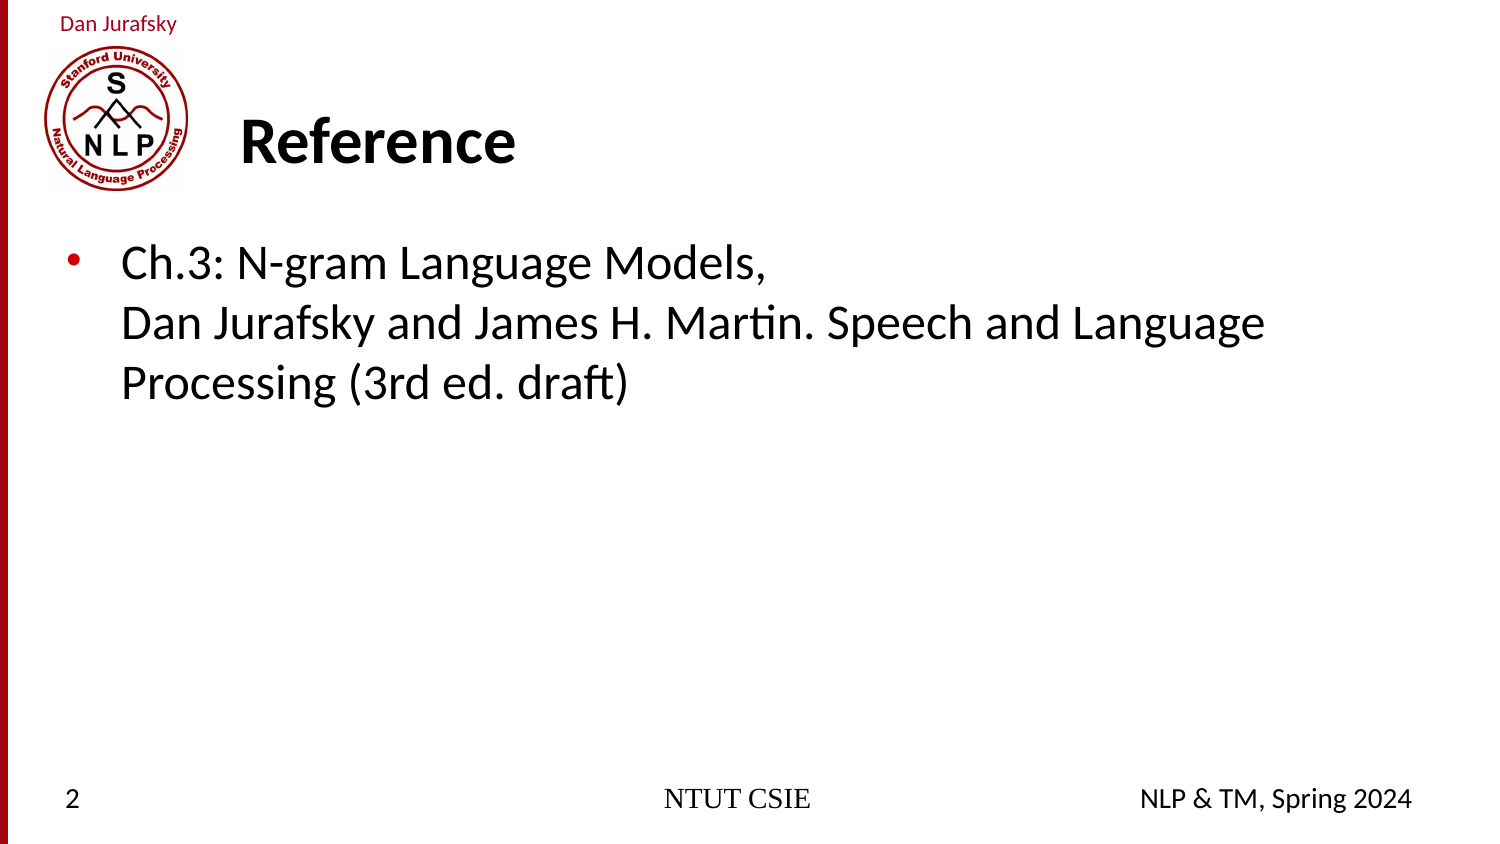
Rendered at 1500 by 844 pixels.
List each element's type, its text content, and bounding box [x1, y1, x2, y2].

slide_number NLP & TM, Spring 2024 [1124, 771, 1451, 829]
title Reference [225, 62, 1450, 185]
slide_number 2 [49, 771, 376, 829]
footer NTUT CSIE [499, 771, 976, 829]
picture [44, 46, 188, 191]
list Ch.3: N-gram Language Models, Dan Jurafsky and James H. Martin. Speech and Language Processing (3rd ed. draft) [50, 221, 1450, 769]
